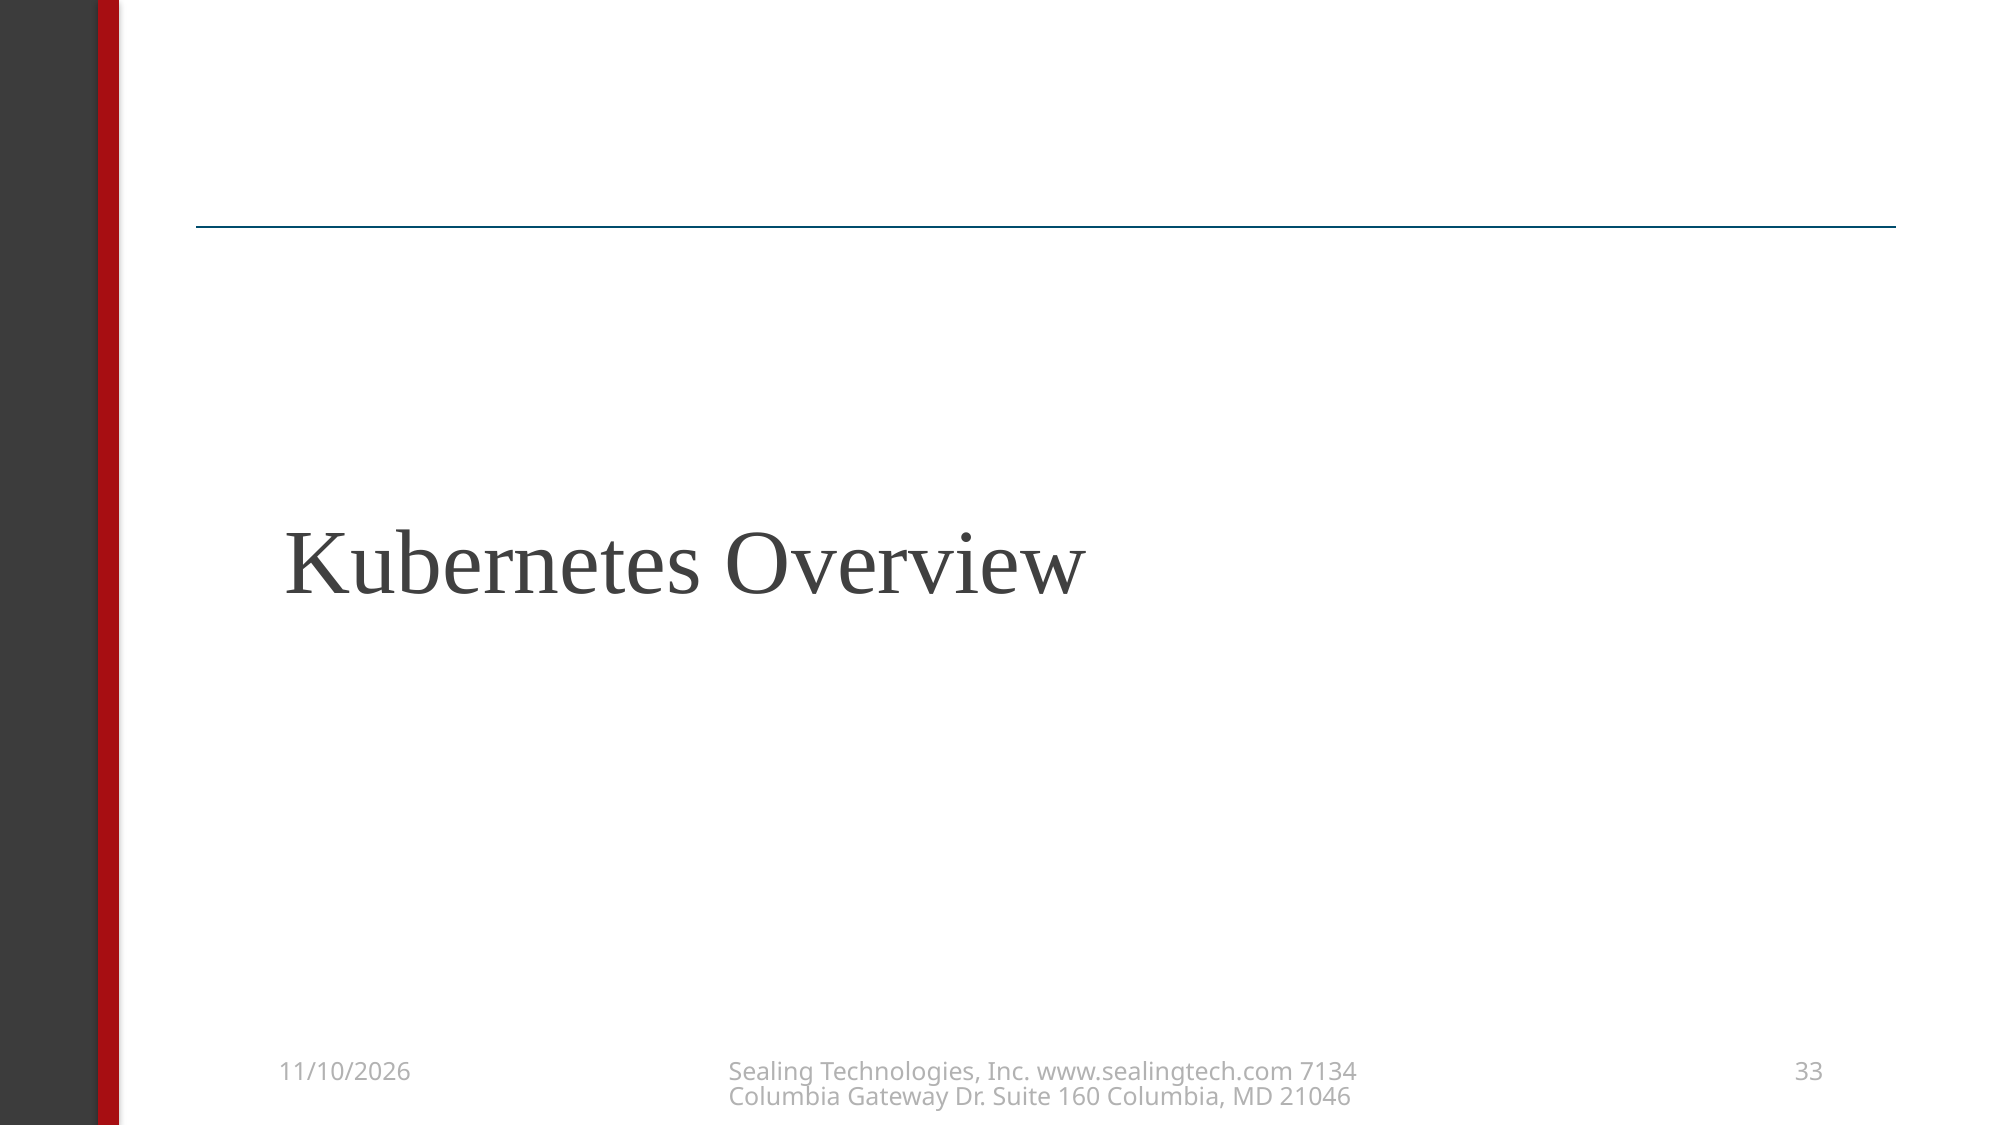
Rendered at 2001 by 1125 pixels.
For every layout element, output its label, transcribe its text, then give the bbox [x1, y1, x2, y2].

title Kubernetes Overview [269, 420, 1914, 709]
slide_number 33 [1538, 1042, 1839, 1103]
footer Sealing Technologies, Inc. www.sealingtech.com 7134 Columbia Gateway Dr. Suite 160 Columbia, MD 21046 [713, 1042, 1389, 1103]
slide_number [263, 1042, 564, 1103]
